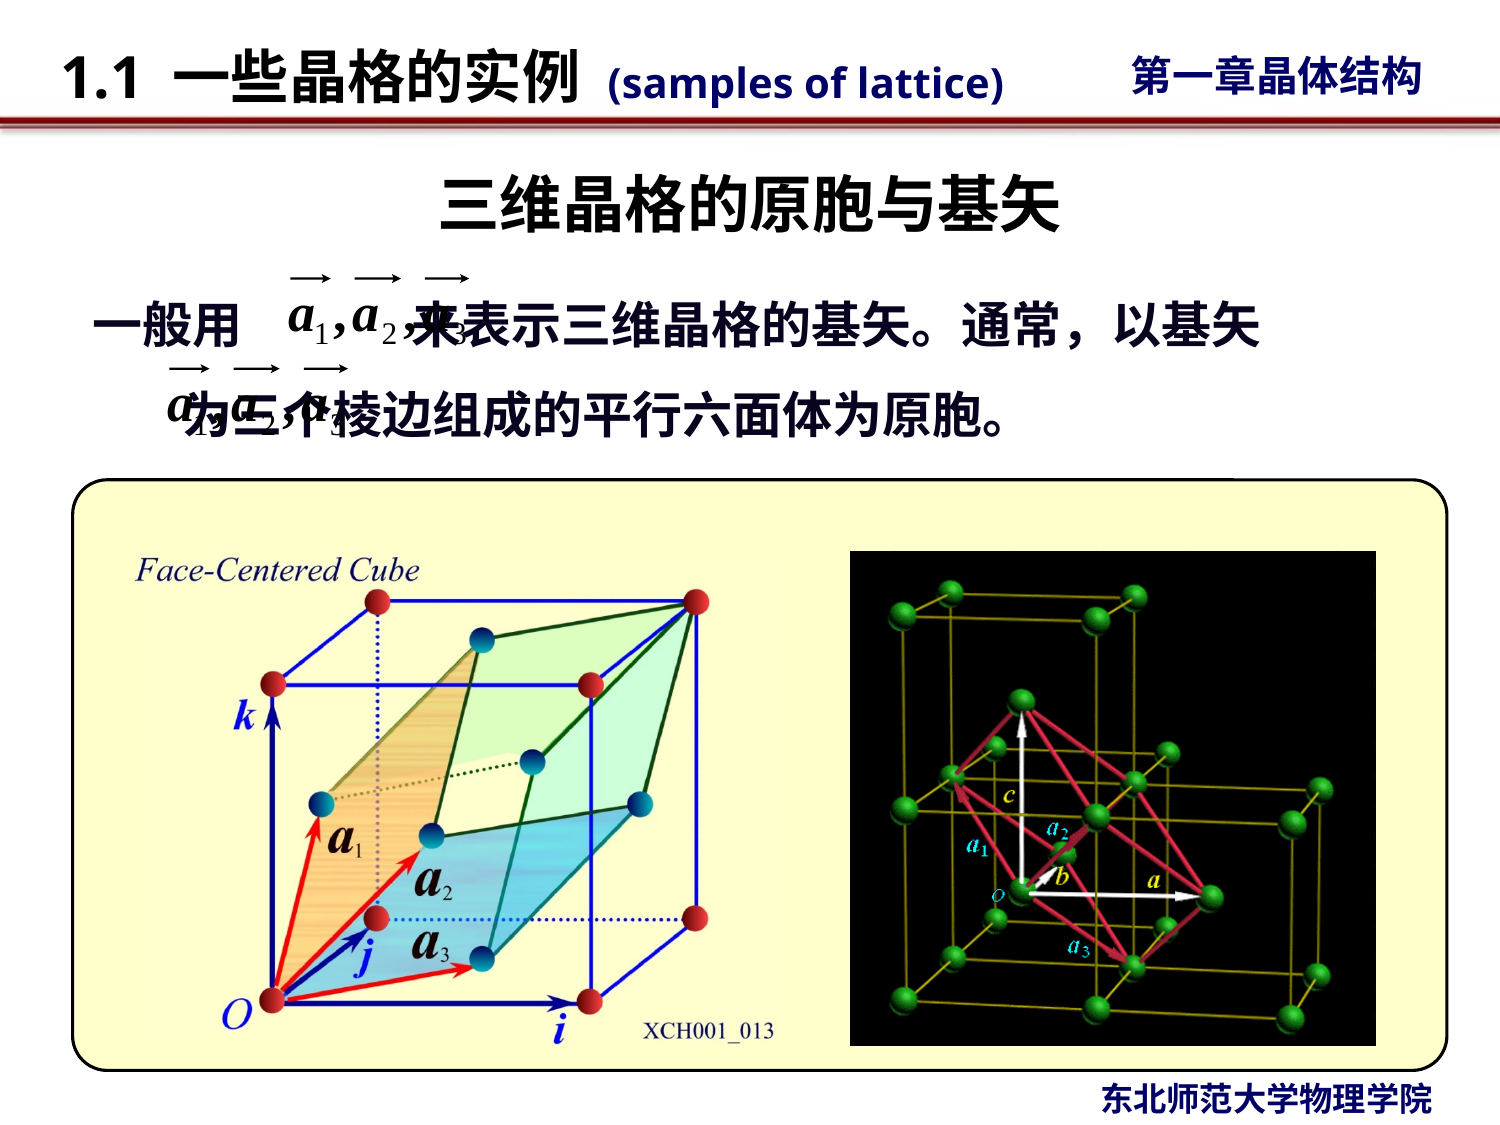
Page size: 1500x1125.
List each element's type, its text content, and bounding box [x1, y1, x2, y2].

picture [0, 0, 1500, 1125]
text_box 一般用 来表示三维晶格的基矢。通常，以基矢 为三个棱边组成的平行六面体为原胞。 [77, 255, 1338, 451]
title 三维晶格的原胞与基矢 [75, 136, 1425, 249]
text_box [159, 353, 359, 449]
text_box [280, 263, 480, 359]
text_box [72, 479, 1447, 1071]
